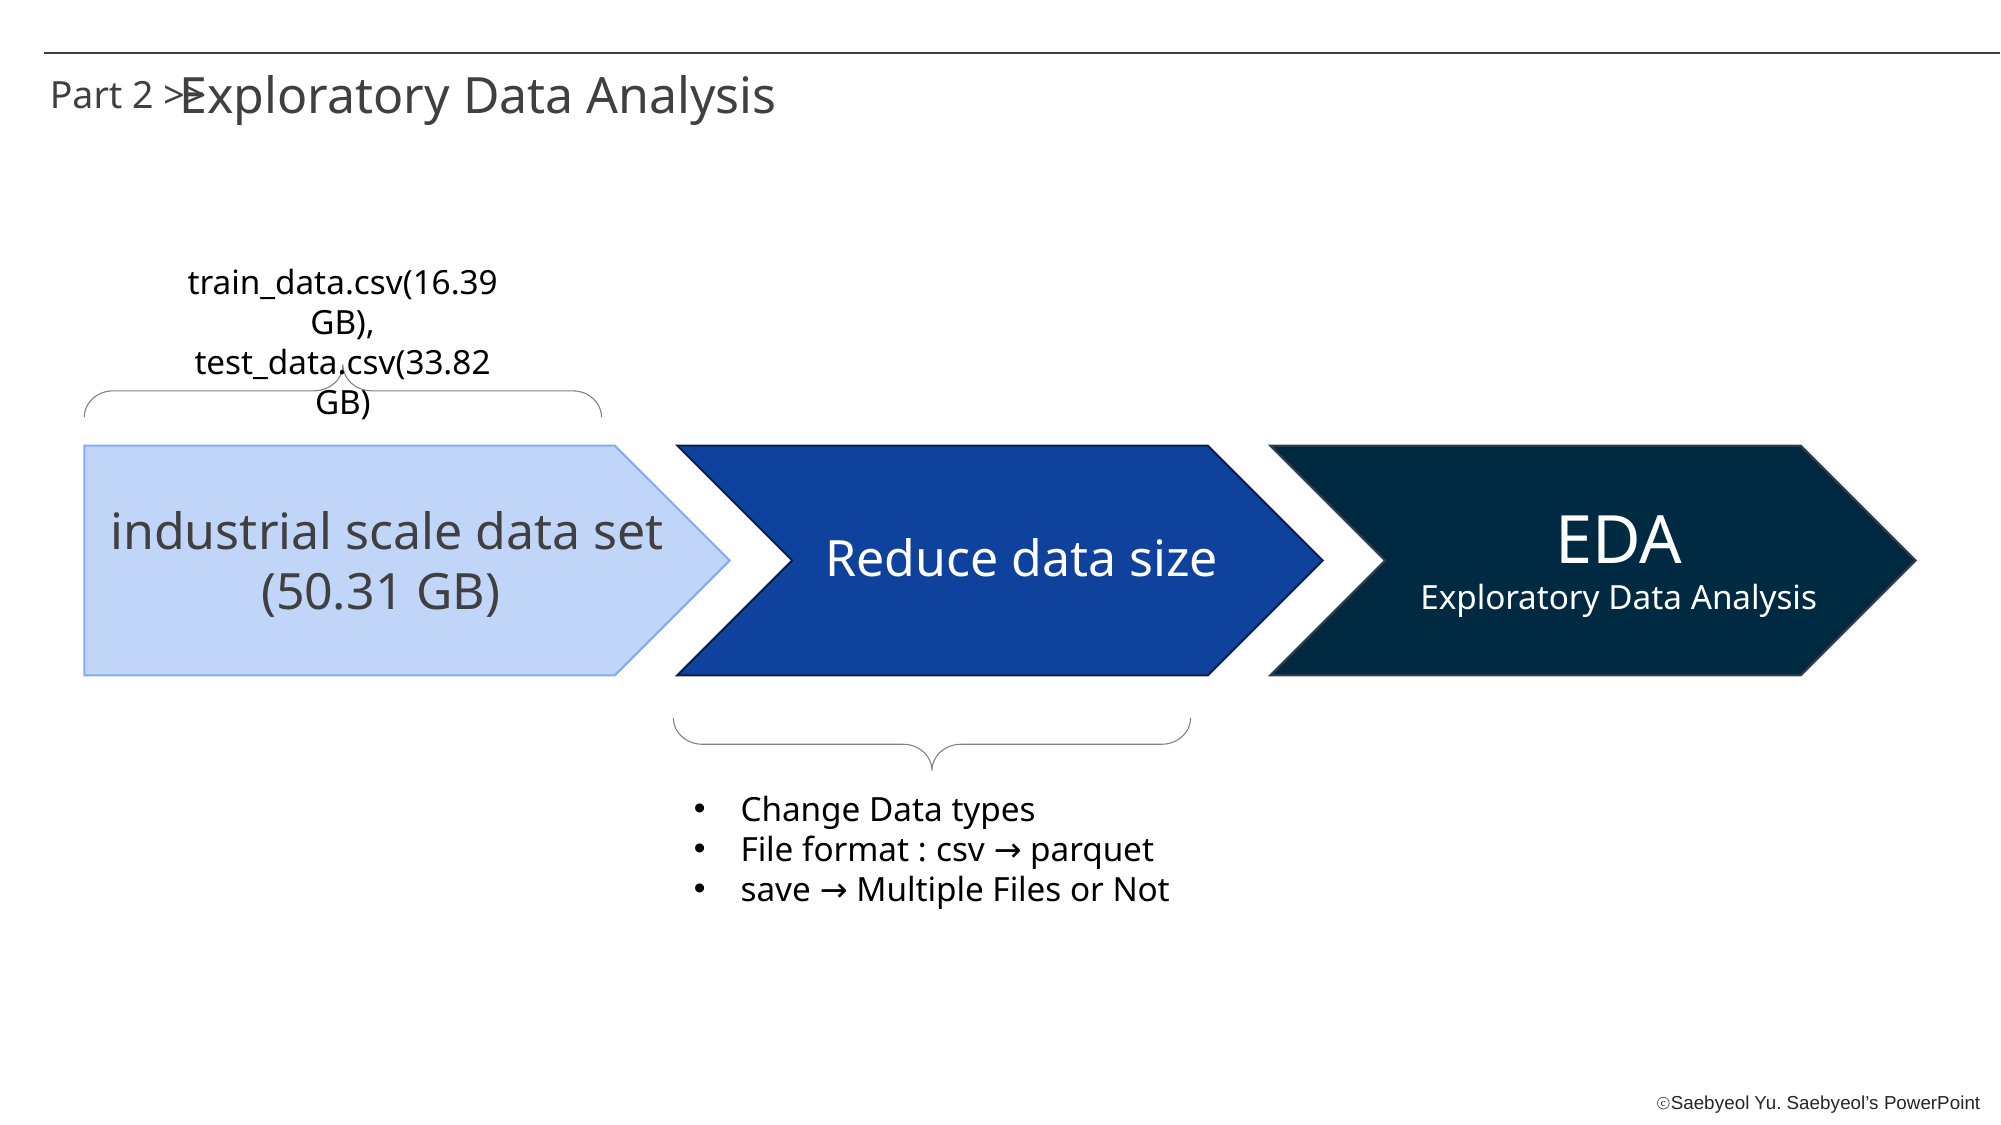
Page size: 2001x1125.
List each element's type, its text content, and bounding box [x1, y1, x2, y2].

text_box [83, 390, 159, 418]
text_box Change Data types File format : csv → parquet save → Multiple Files or Not [679, 780, 1185, 916]
text_box [679, 508, 732, 613]
text_box Reduce data size [810, 518, 1234, 594]
text_box train_data.csv(16.39 GB), test_data.csv(33.82 GB) [159, 254, 527, 429]
text_box industrial scale data set (50.31 GB) [82, 492, 679, 627]
text_box Exploratory Data Analysis [164, 56, 792, 131]
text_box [1404, 489, 1834, 625]
text_box [1267, 444, 1918, 677]
text_box [83, 444, 663, 492]
text_box Part 2 >> [34, 63, 222, 124]
text_box [527, 390, 603, 418]
text_box [672, 717, 1192, 771]
text_box [83, 627, 665, 677]
text_box [674, 444, 1325, 677]
